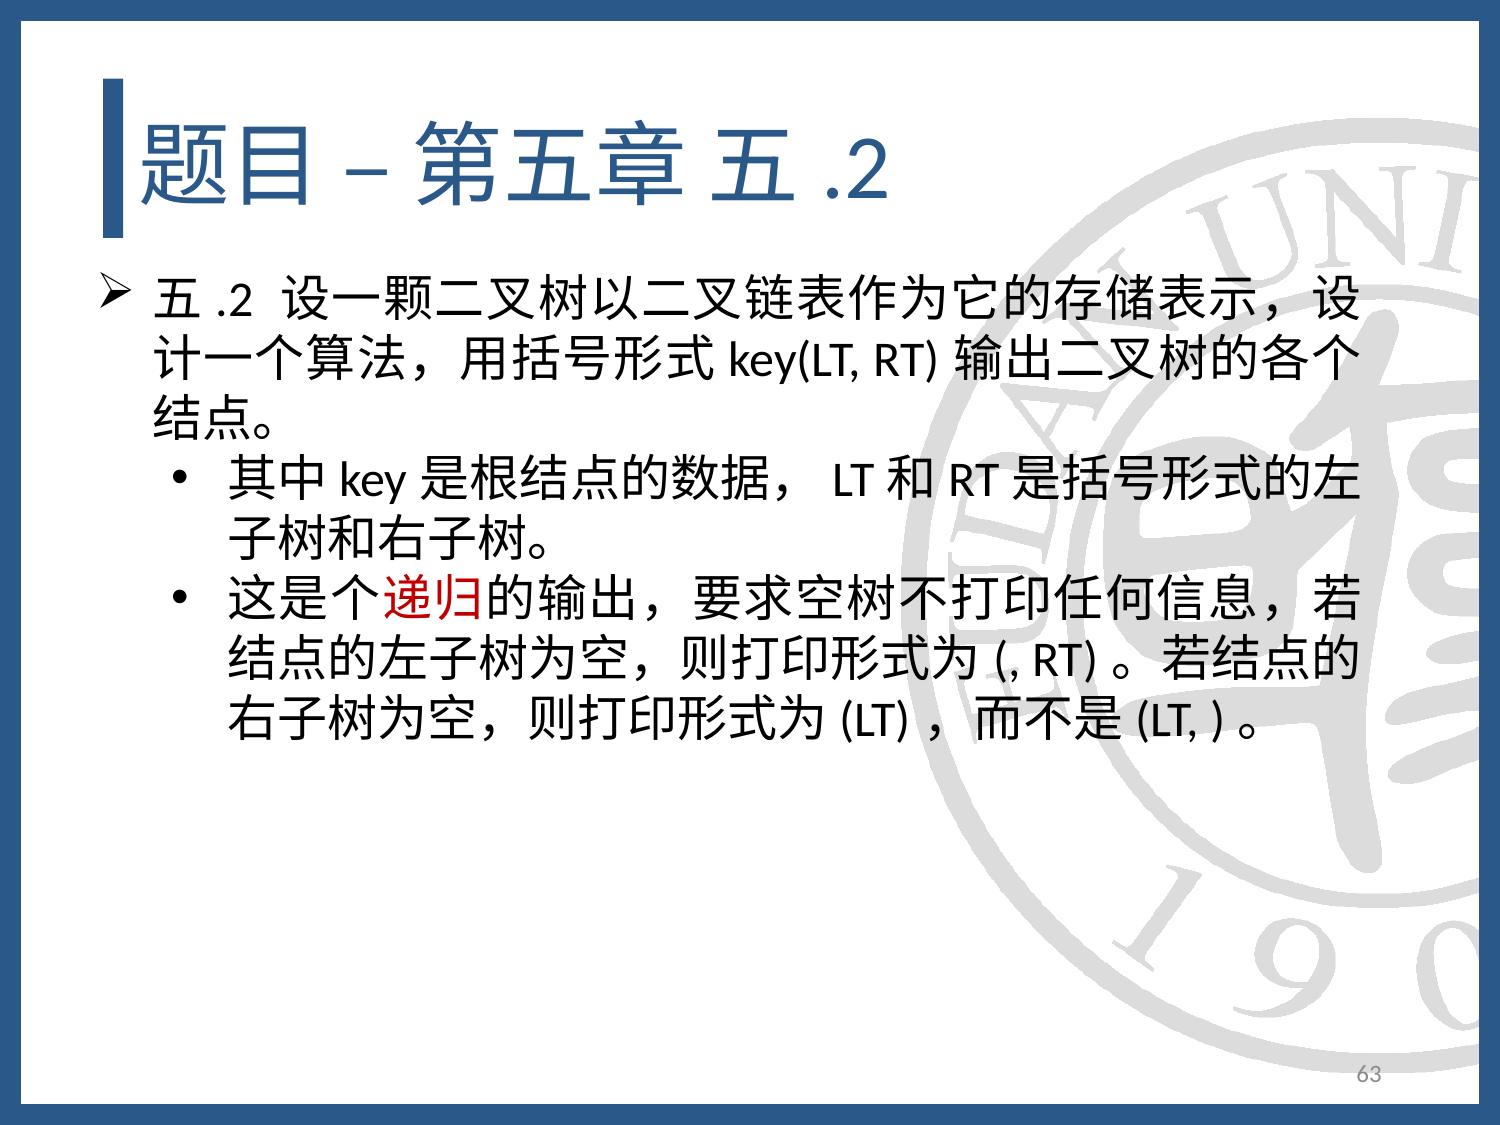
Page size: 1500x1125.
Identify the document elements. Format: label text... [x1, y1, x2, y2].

slide_number 63 [1059, 1042, 1397, 1103]
title 题目 – 第五章 五.2 [123, 59, 1397, 278]
text_box 五.2 设一颗二叉树以二叉链表作为它的存储表示，设计一个算法，用括号形式key(LT, RT)输出二叉树的各个结点。 其中key是根结点的数据，LT和RT是括号形式的左子树和右子树。 这是个递归的输出，要求空树不打印任何信息，若结点的左子树为空，则打印形式为(, RT)。若结点的右子树为空，则打印形式为(LT)，而不是(LT, )。 [81, 259, 1377, 755]
